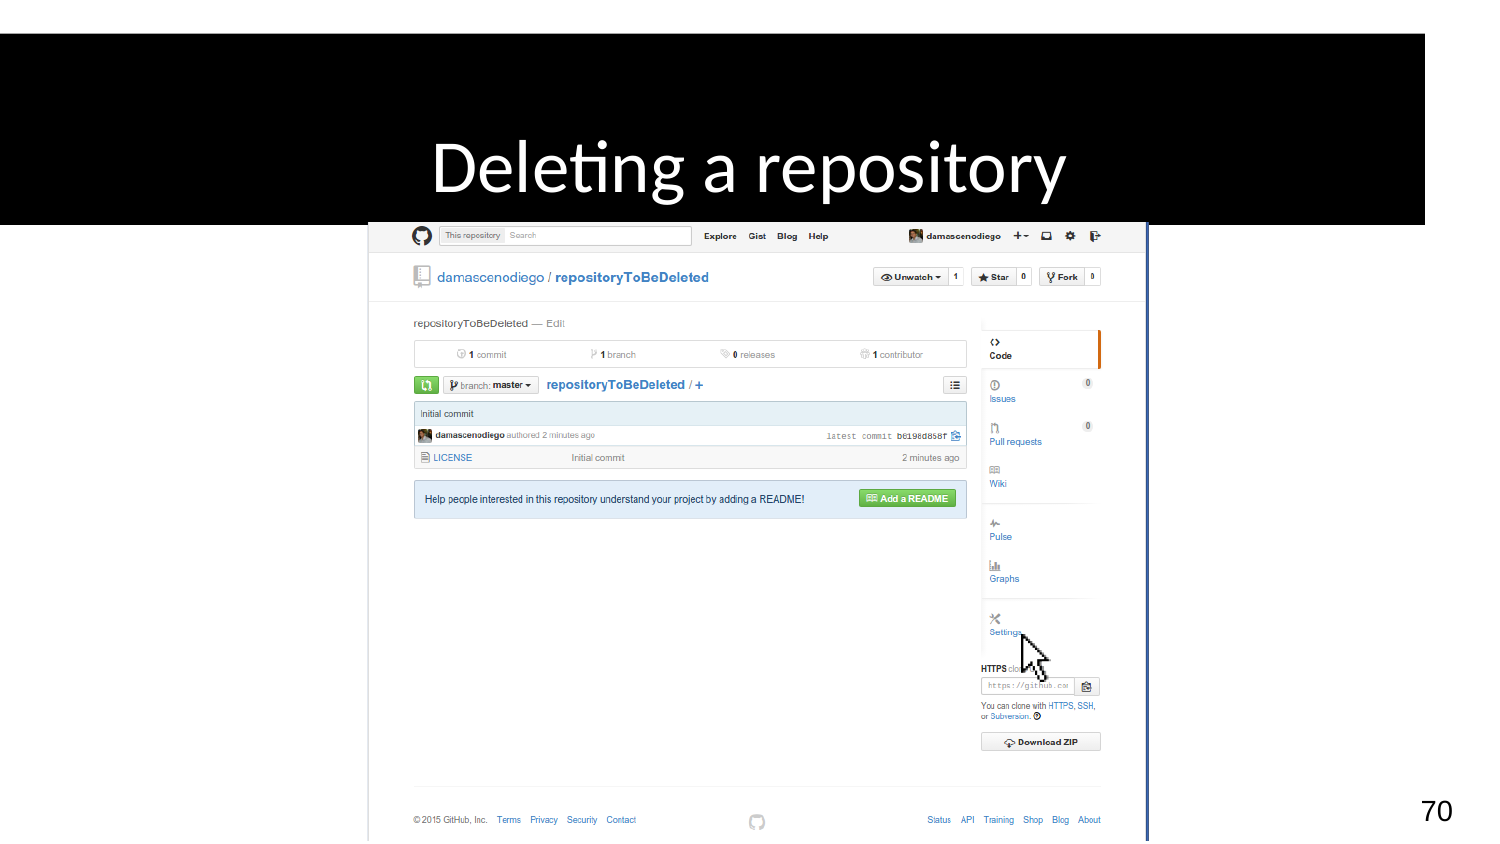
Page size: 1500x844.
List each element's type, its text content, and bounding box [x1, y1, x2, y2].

picture [367, 222, 1152, 841]
title Deleting a repository [75, 33, 1425, 223]
